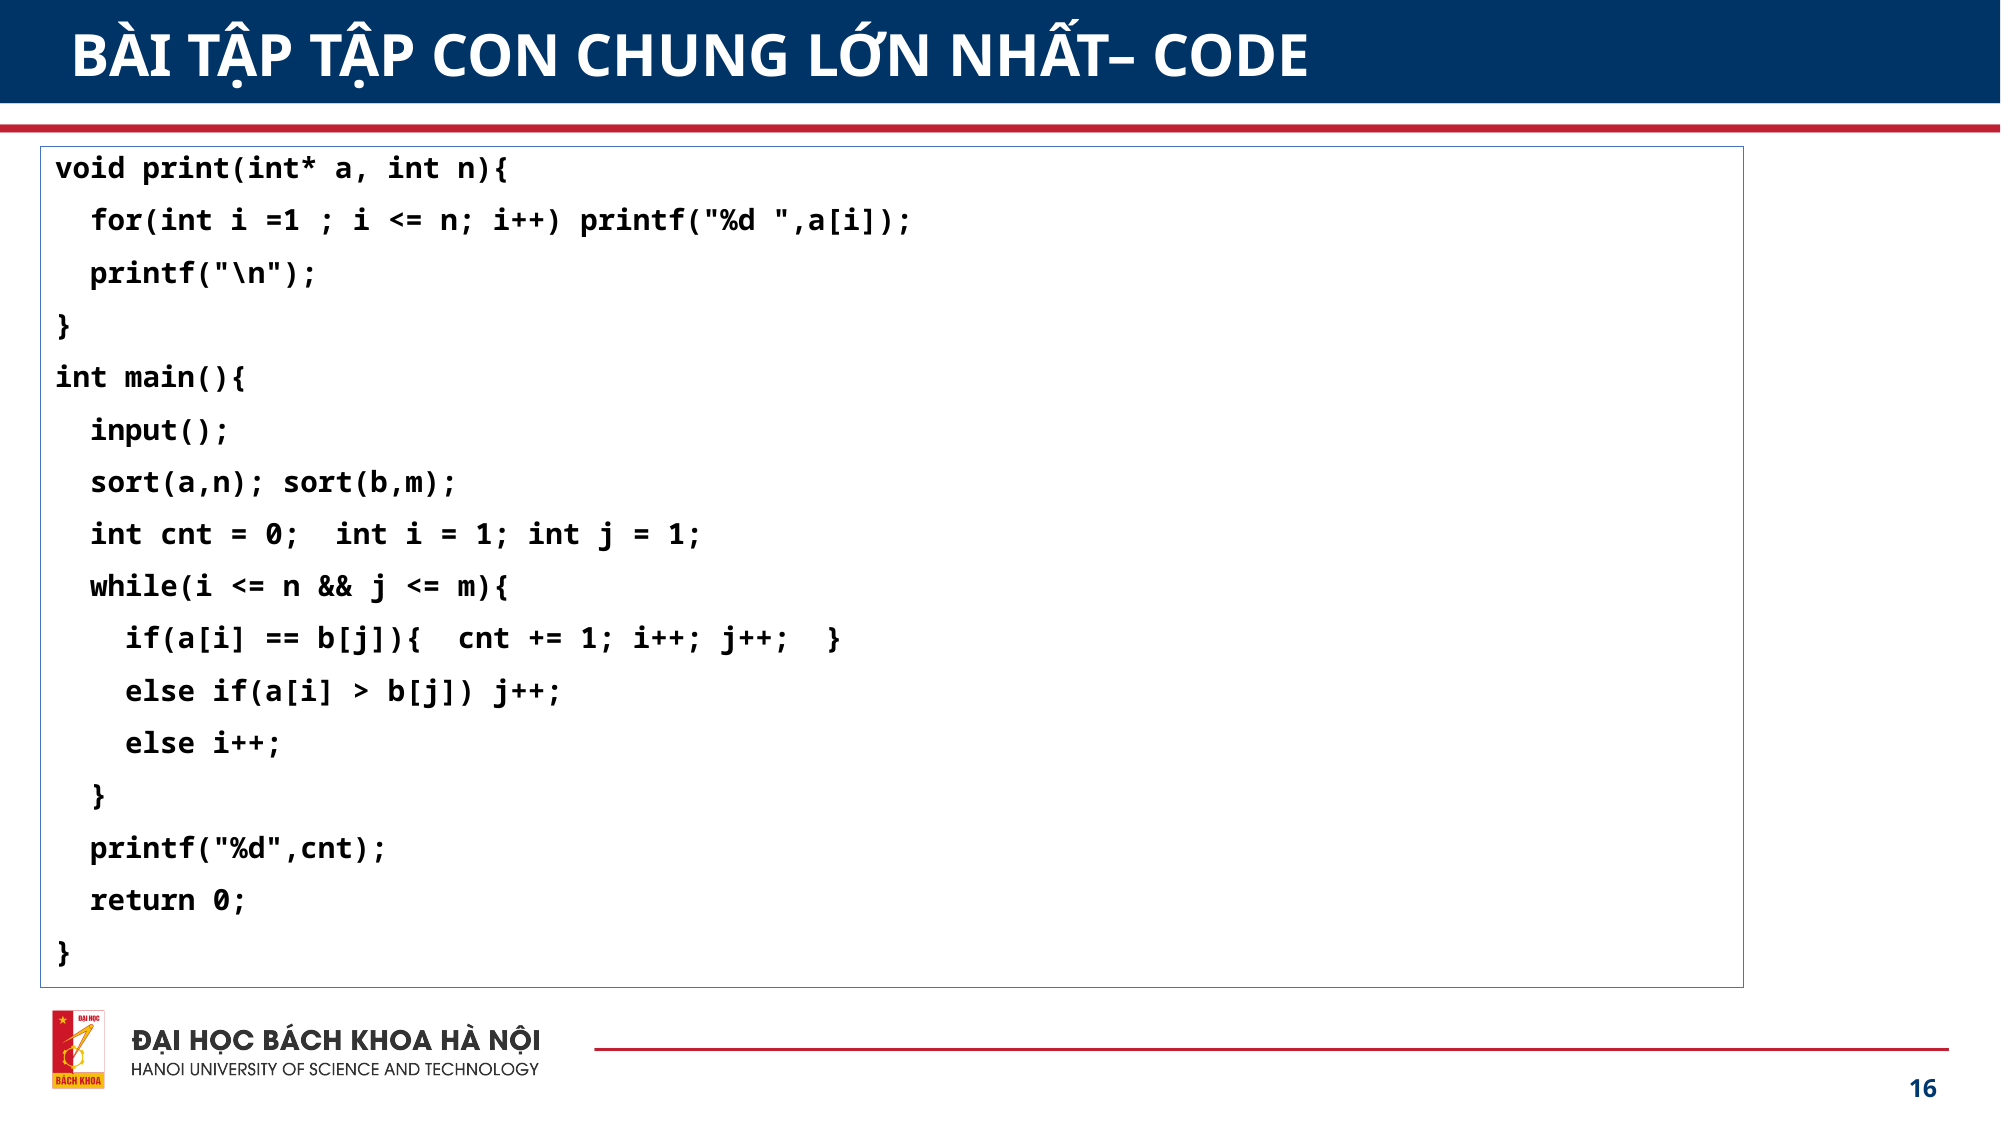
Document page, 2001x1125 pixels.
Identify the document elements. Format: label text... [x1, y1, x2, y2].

picture [0, 0, 2001, 1125]
title BÀI TẬP TẬP CON CHUNG LỚN NHẤT– CODE [55, 18, 1945, 90]
slide_number 16 [1502, 1065, 1953, 1125]
text_box void print(int* a, int n){ for(int i =1 ; i <= n; i++) printf("%d ",a[i]); printf("\n"); } int main(){ input(); sort(a,n); sort(b,m); int cnt = 0; int i = 1; int j = 1; while(i <= n && j <= m){ if(a[i] == b[j]){ cnt += 1; i++; j++; } else if(a[i] > b[j]) j++; else i++; } printf("%d",cnt); return 0; } [40, 146, 1744, 988]
